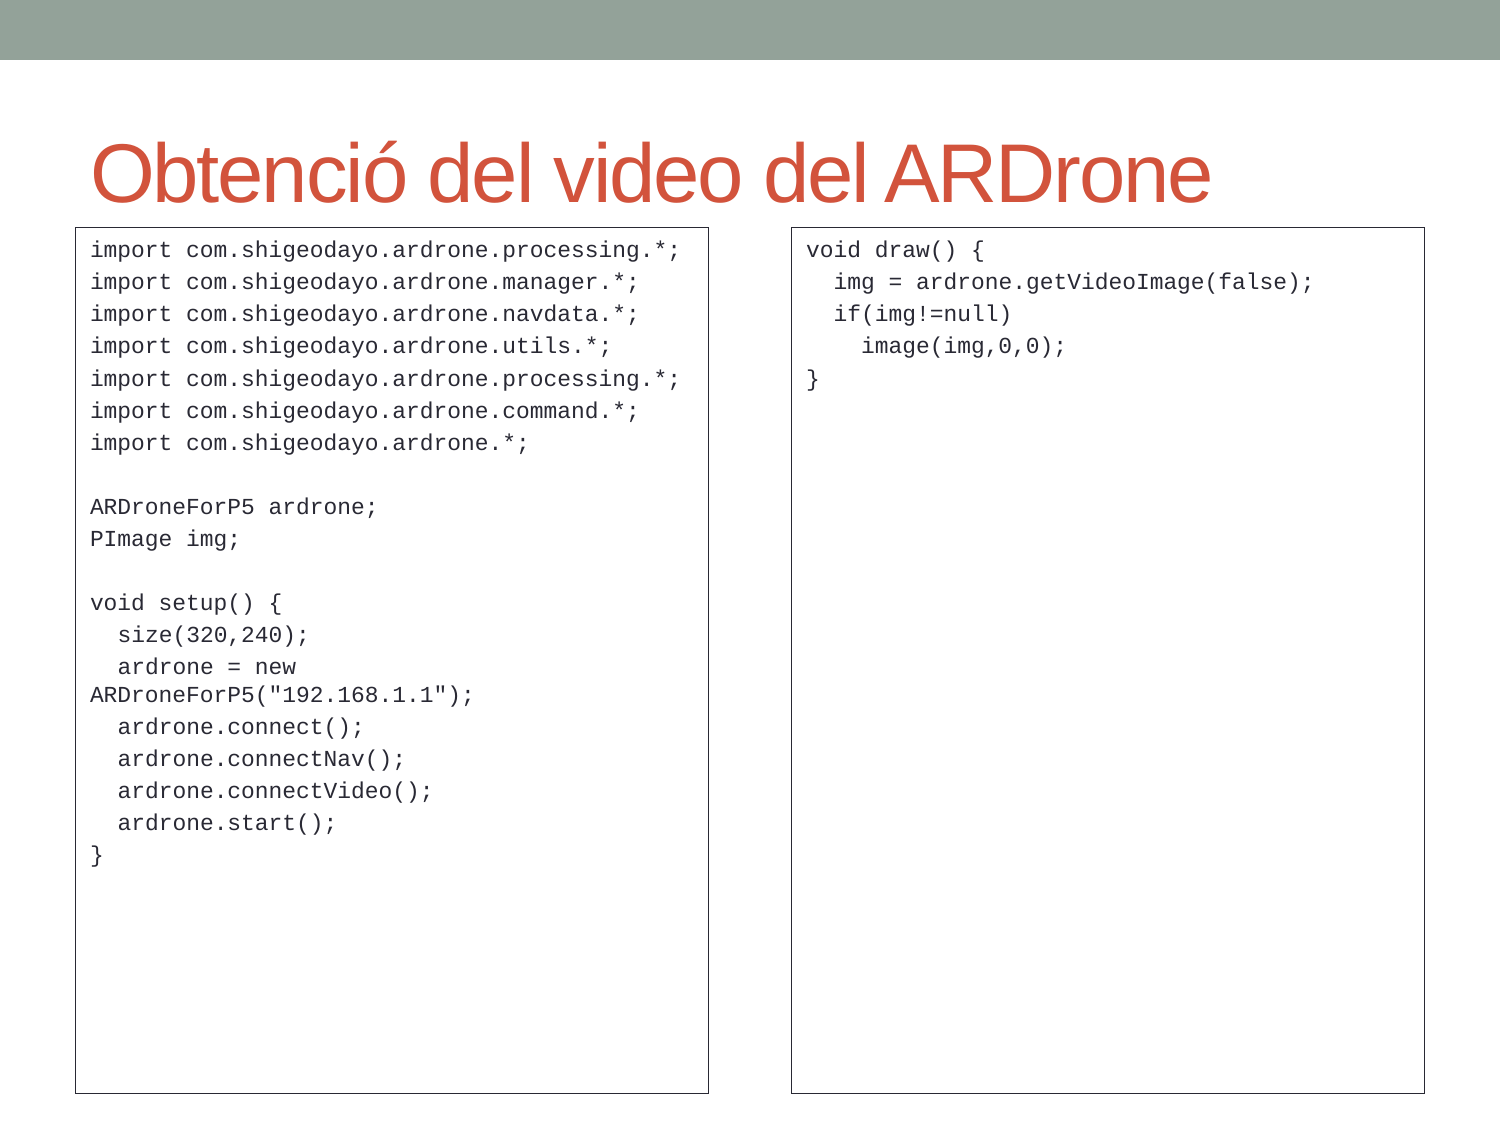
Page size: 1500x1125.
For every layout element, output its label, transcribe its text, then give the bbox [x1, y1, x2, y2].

title Obtenció del video del ARDrone [75, 87, 1425, 250]
text_box void draw() { img = ardrone.getVideoImage(false); if(img!=null) image(img,0,0); } [791, 227, 1425, 1094]
list import com.shigeodayo.ardrone.processing.*; import com.shigeodayo.ardrone.manager.*; import com.shigeodayo.ardrone.navdata.*; import com.shigeodayo.ardrone.utils.*; import com.shigeodayo.ardrone.processing.*; import com.shigeodayo.ardrone.command.*; import com.shigeodayo.ardrone.*; ARDroneForP5 ardrone; PImage img; void setup() { size(320,240); ardrone = new ARDroneForP5("192.168.1.1"); ardrone.connect(); ardrone.connectNav(); ardrone.connectVideo(); ardrone.start(); } [75, 227, 709, 1094]
